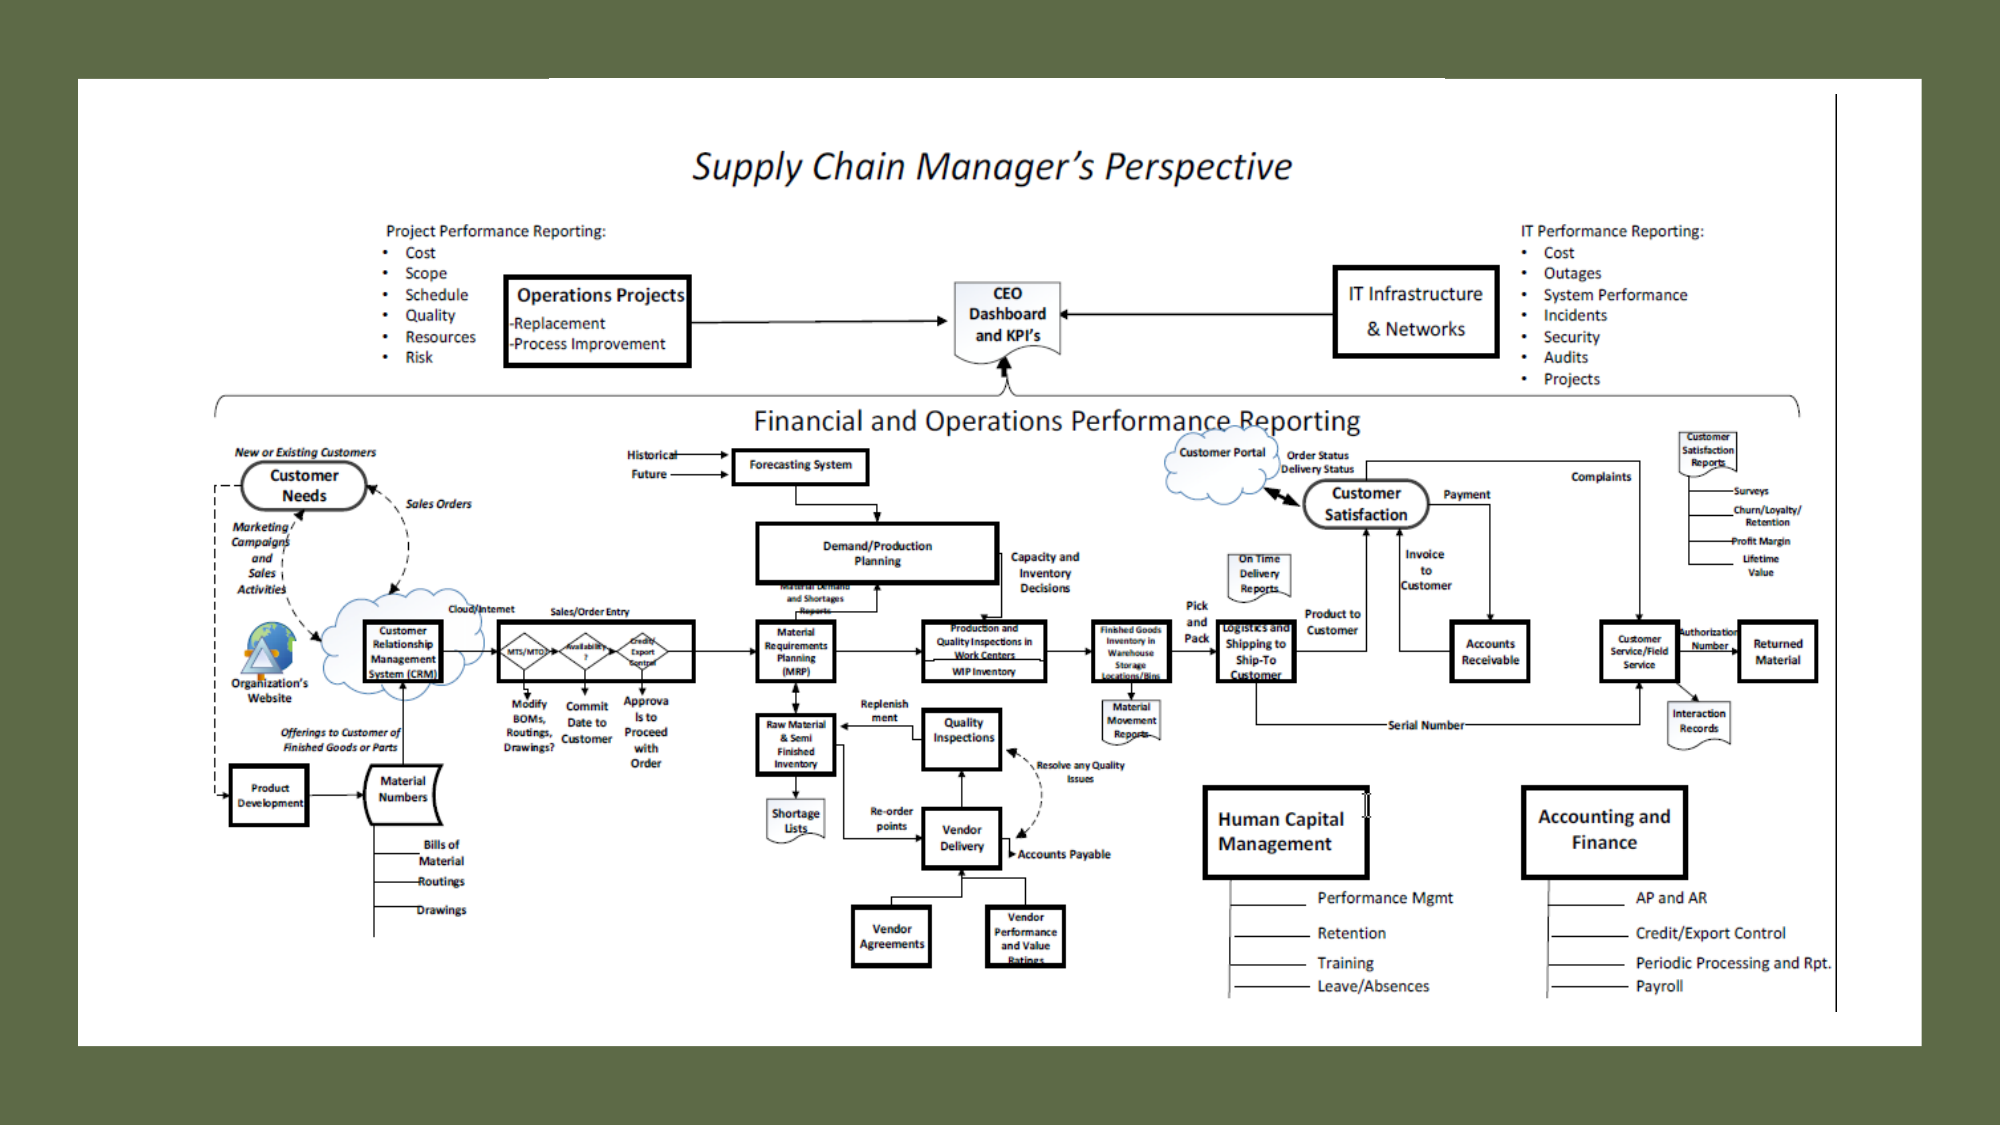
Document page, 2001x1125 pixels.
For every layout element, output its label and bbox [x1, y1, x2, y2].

text_box [77, 78, 1923, 1047]
text_box [0, 0, 2000, 1125]
text_box [201, 78, 1837, 1013]
